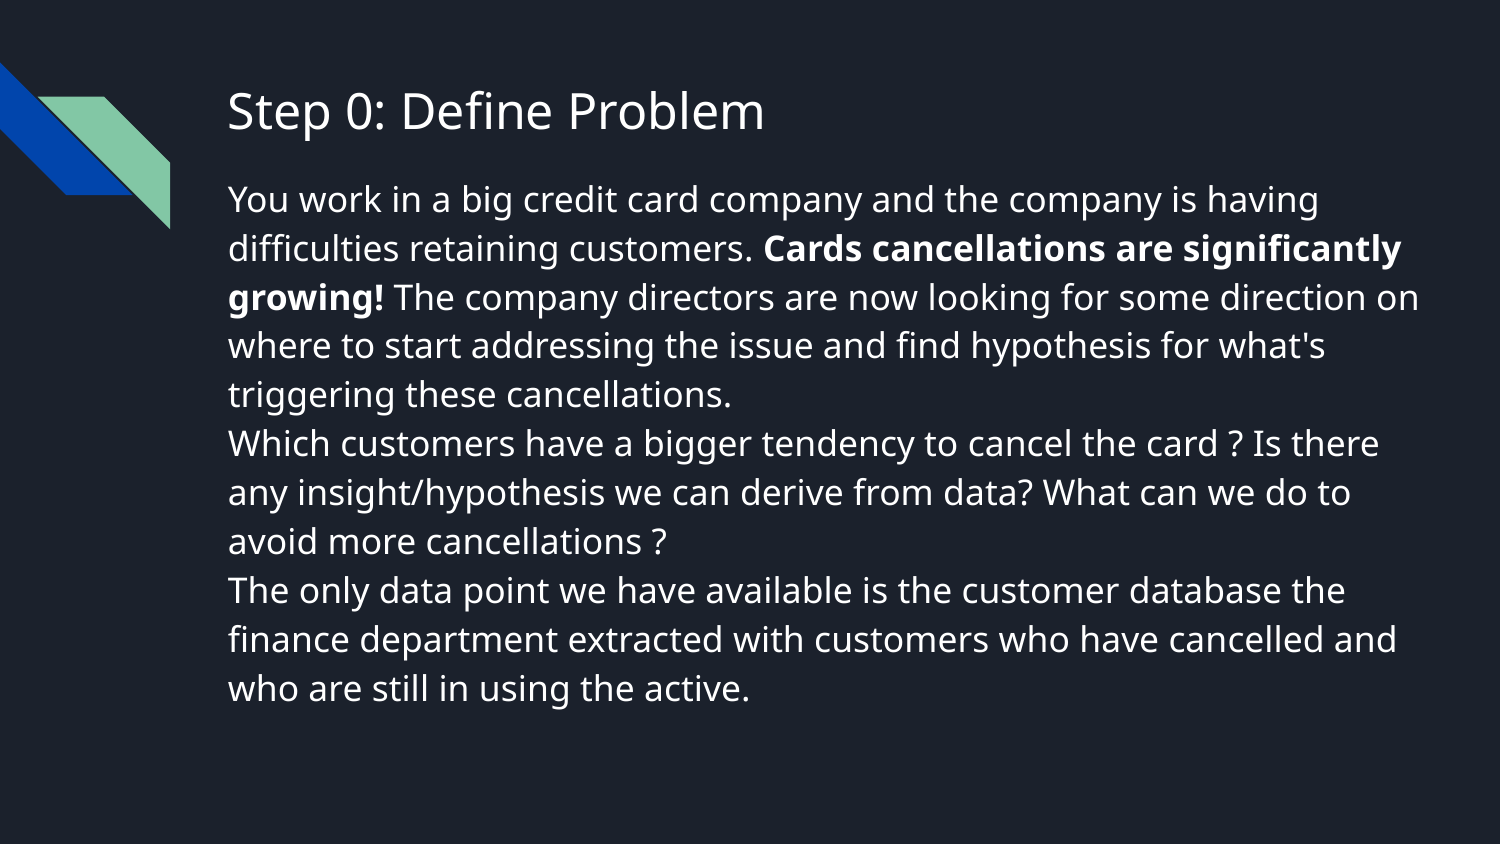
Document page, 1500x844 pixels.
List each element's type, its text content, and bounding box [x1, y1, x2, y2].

title You work in a big credit card company and the company is having difficulties retaining customers. Cards cancellations are significantly growing! The company directors are now looking for some direction on where to start addressing the issue and find hypothesis for what's triggering these cancellations. Which customers have a bigger tendency to cancel the card ? Is there any insight/hypothesis we can derive from data? What can we do to avoid more cancellations ? The only data point we have available is the customer database the finance department extracted with customers who have cancelled and who are still in using the active. [212, 155, 1452, 789]
title Step 0: Define Problem [212, 64, 1368, 155]
